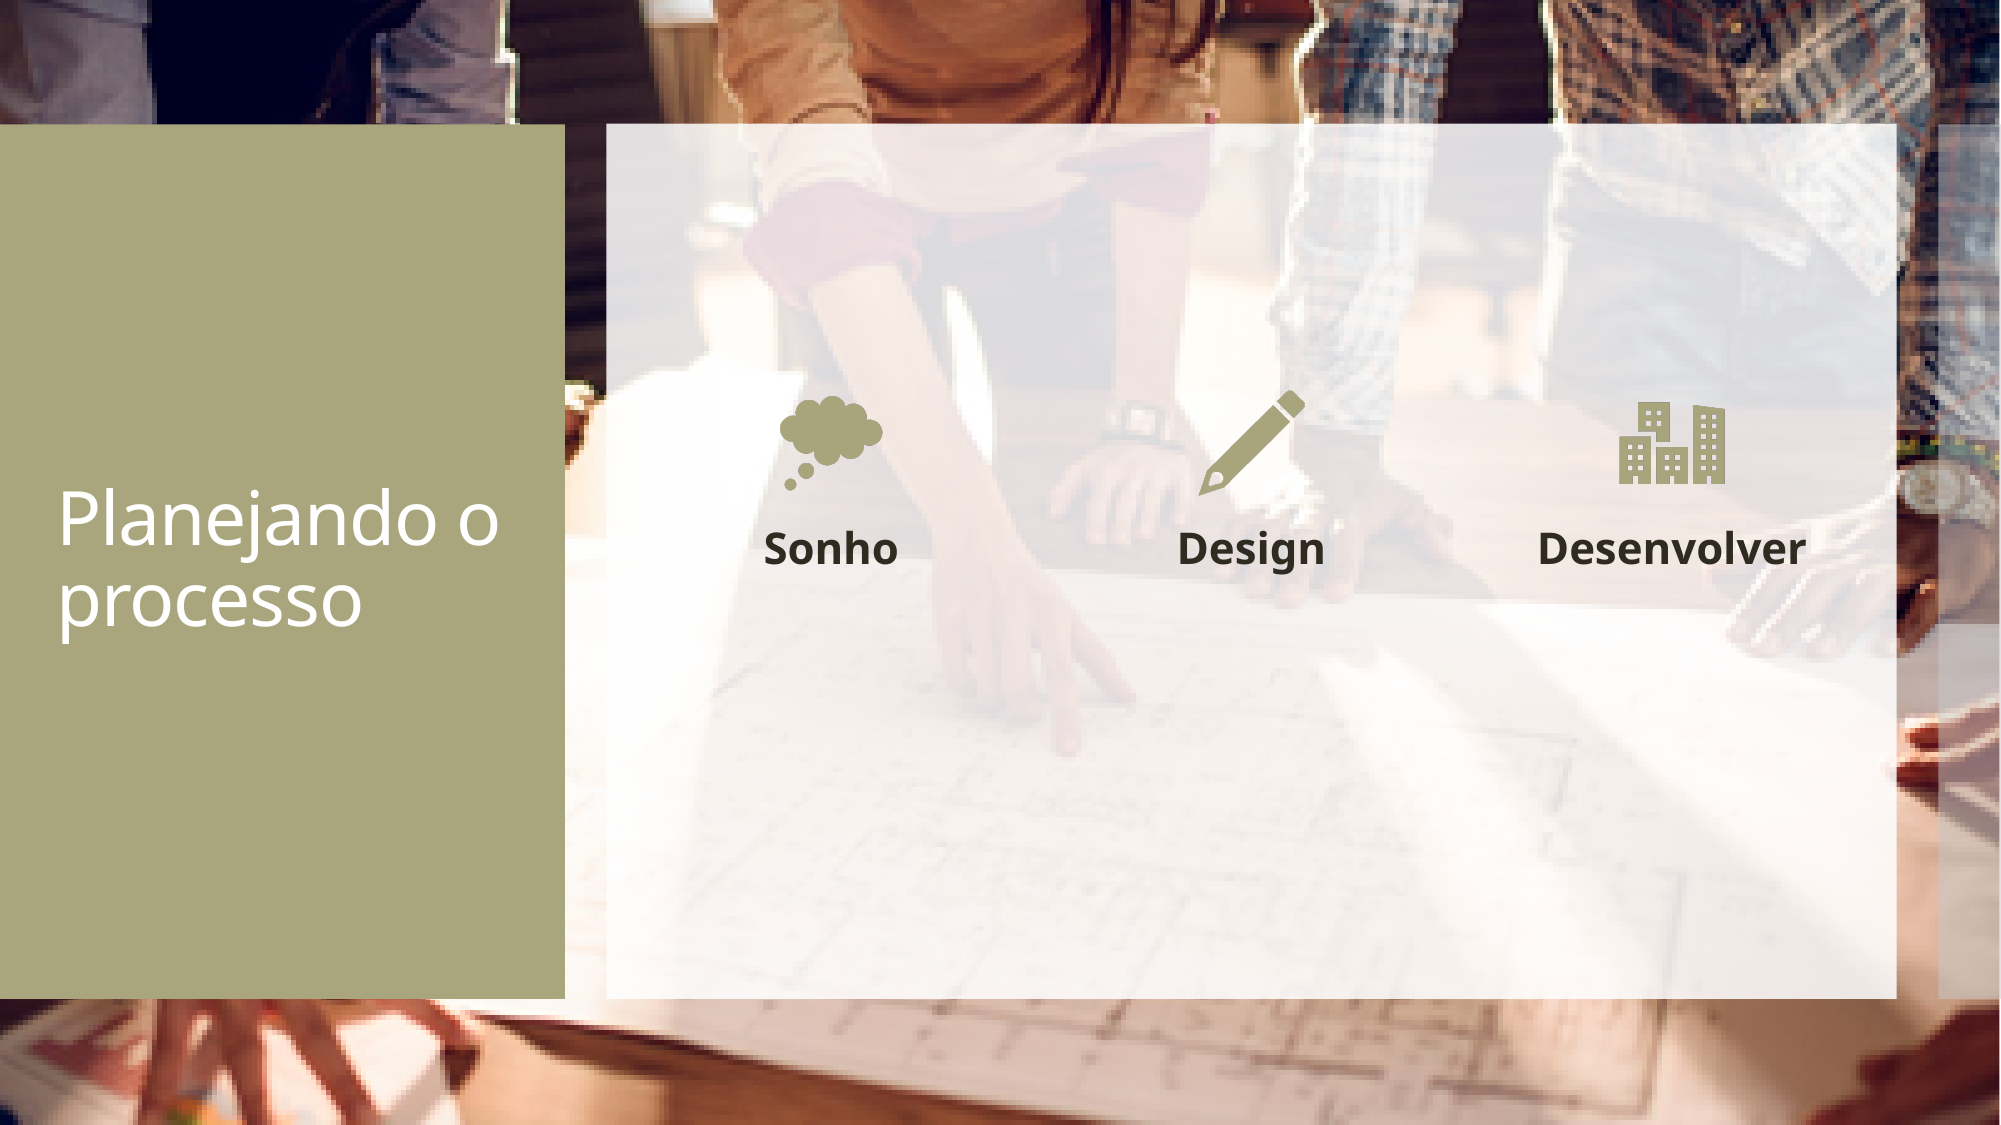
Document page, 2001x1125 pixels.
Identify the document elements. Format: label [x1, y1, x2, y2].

list [651, 158, 1852, 964]
picture [0, 0, 2000, 1125]
